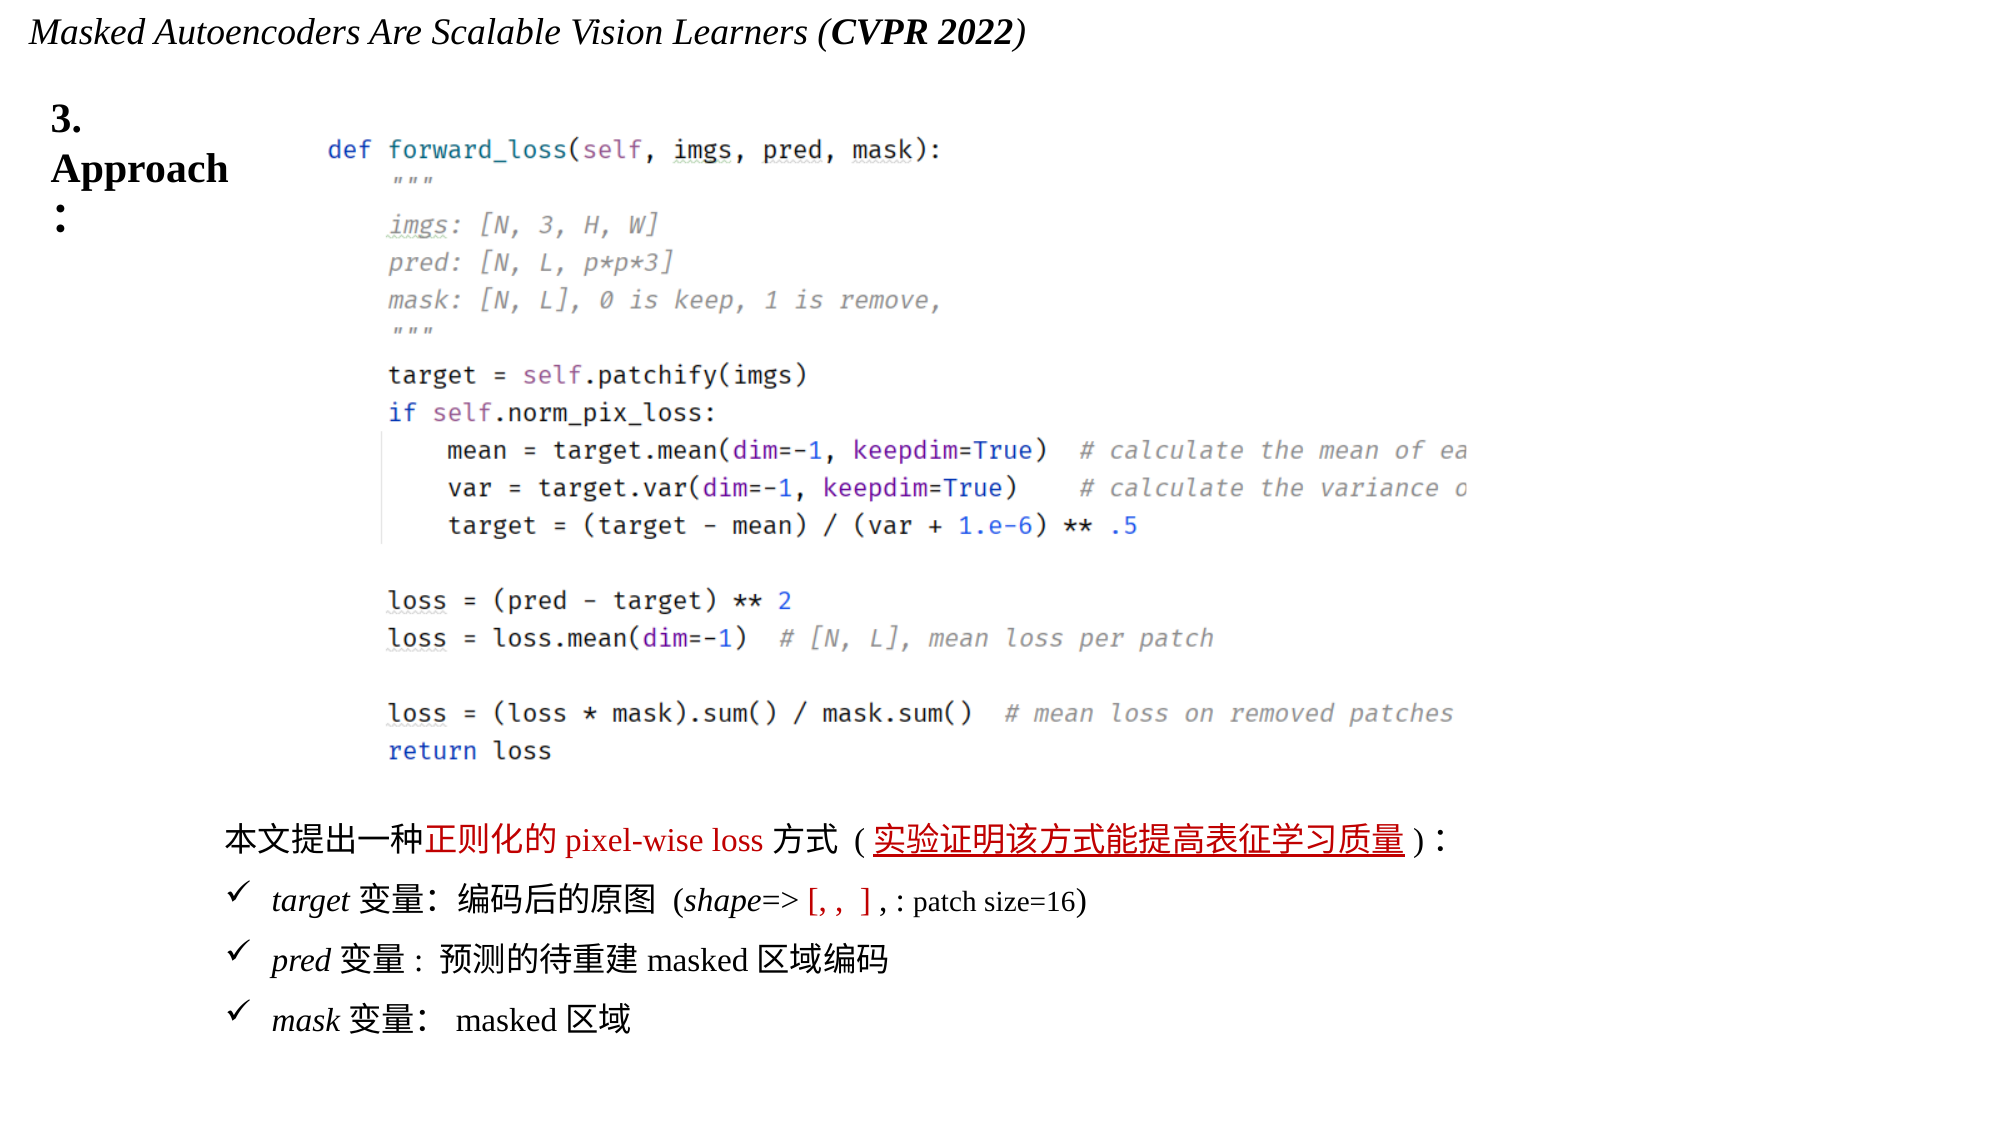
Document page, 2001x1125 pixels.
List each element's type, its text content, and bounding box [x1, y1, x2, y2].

text_box 3. Approach： [35, 83, 291, 294]
text_box Masked Autoencoders Are Scalable Vision Learners (CVPR 2022) [14, 0, 1582, 60]
picture [328, 122, 1467, 777]
